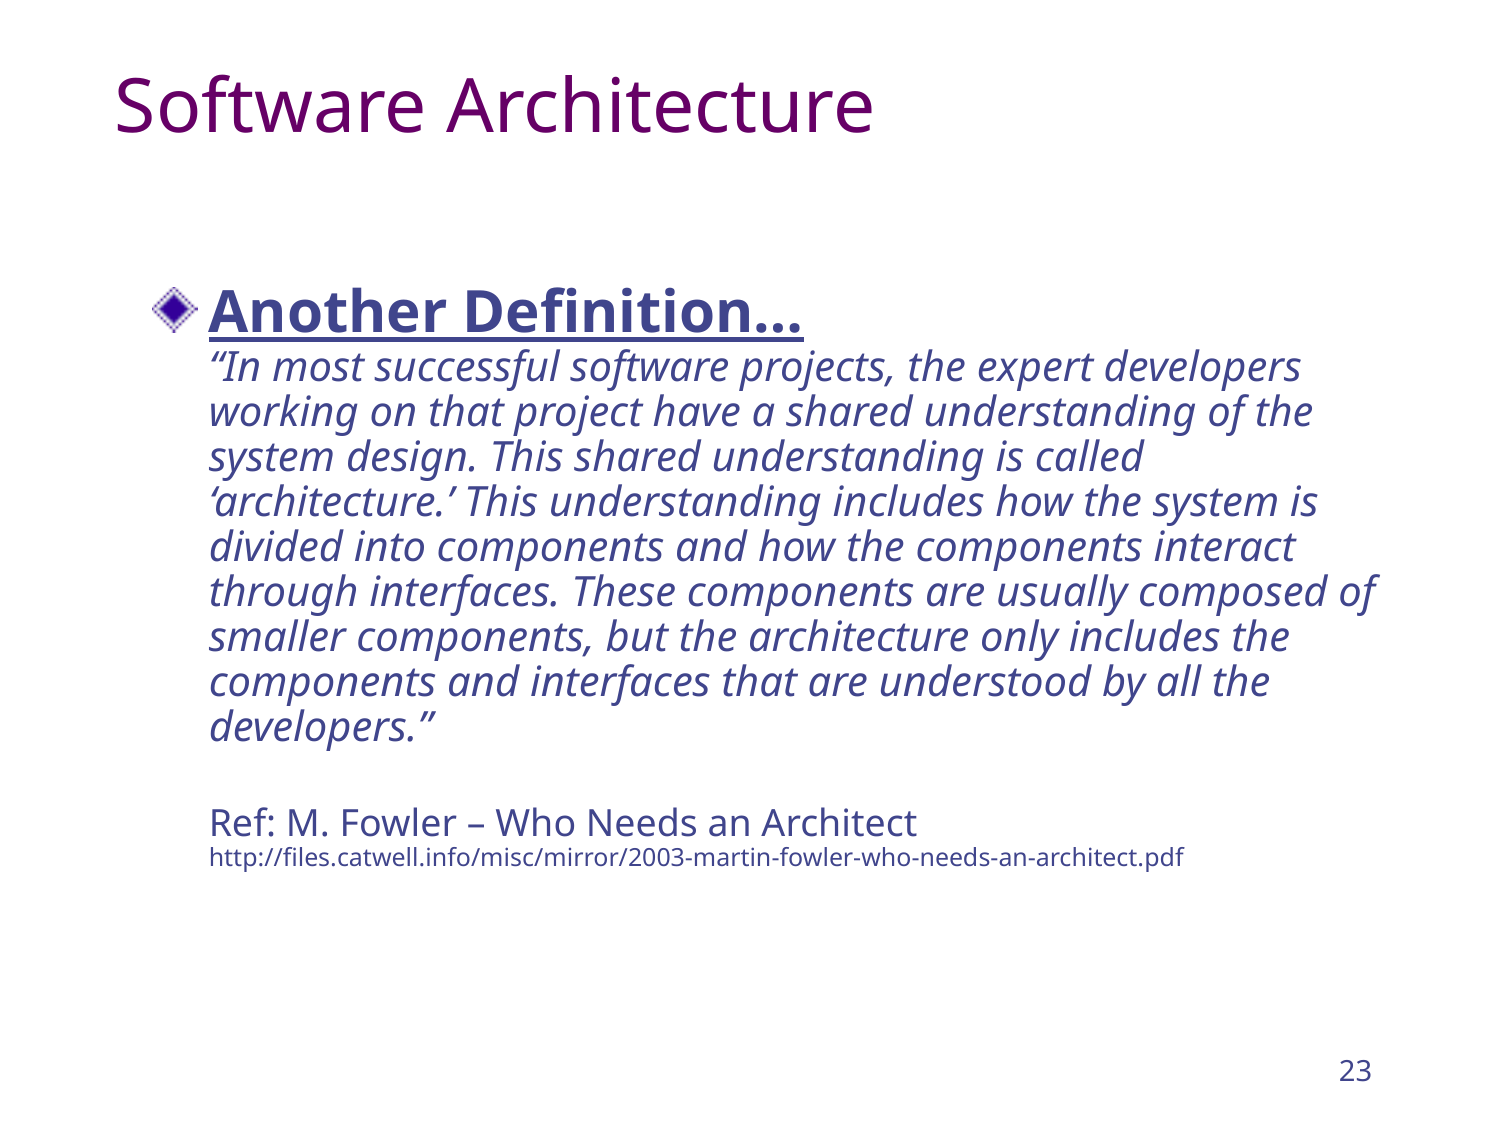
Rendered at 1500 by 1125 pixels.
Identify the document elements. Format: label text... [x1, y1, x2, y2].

title Software Architecture [99, 50, 1375, 238]
picture [152, 287, 198, 333]
list Another Definition… “In most successful software projects, the expert developers working on that project have a shared understanding of the system design. This shared understanding is called ‘architecture.’ This understanding includes how the system is divided into components and how the components interact through interfaces. These components are usually composed of smaller components, but the architecture only includes the components and interfaces that are understood by all the developers.” Ref: M. Fowler – Who Needs an Architect http://files.catwell.info/misc/mirror/2003-martin-fowler-who-needs-an-architect.pdf [137, 275, 1413, 988]
slide_number 23 [1074, 1025, 1388, 1100]
